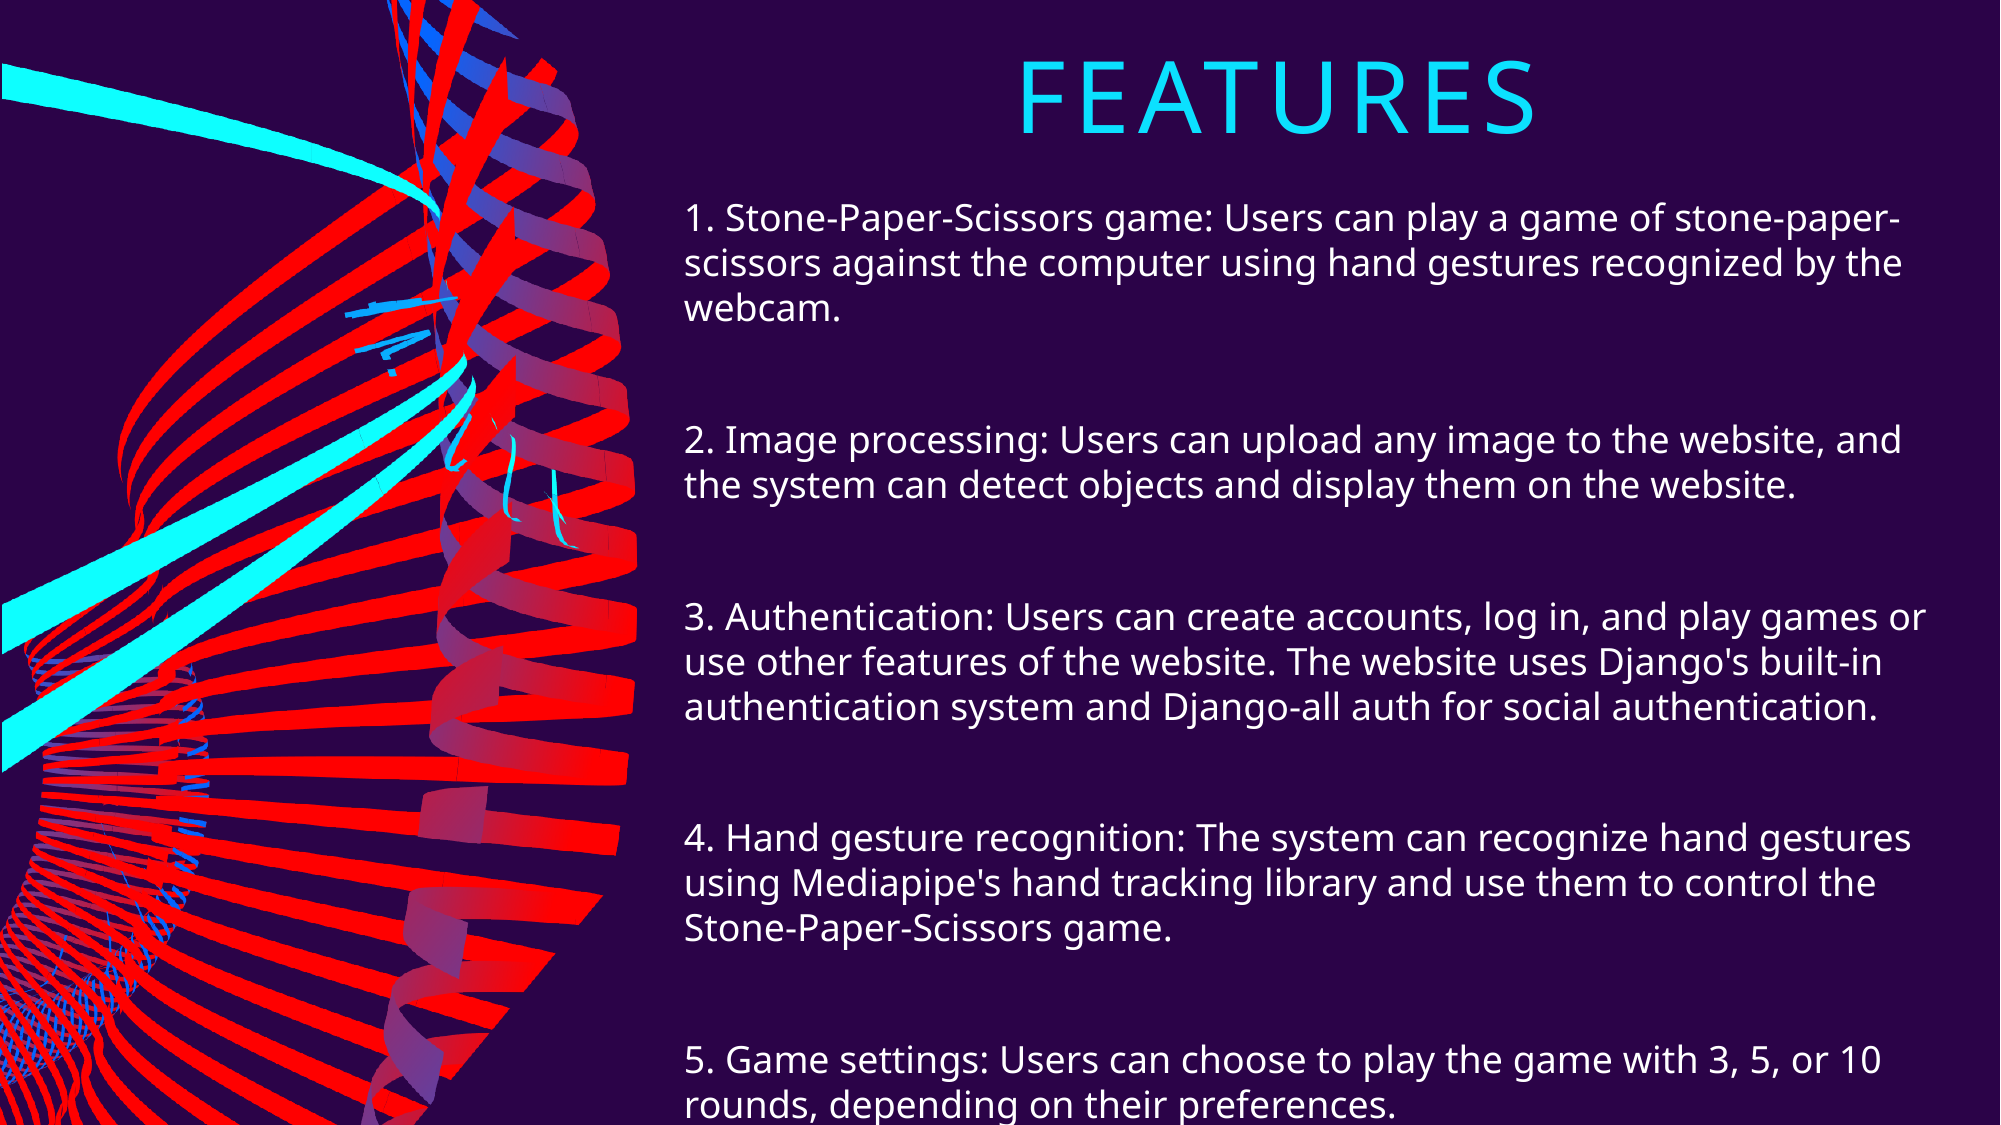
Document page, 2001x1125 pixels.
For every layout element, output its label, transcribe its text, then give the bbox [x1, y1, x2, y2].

picture [0, 0, 2000, 1125]
title features [866, 40, 1687, 186]
text_box 1. Stone-Paper-Scissors game: Users can play a game of stone-paper-scissors against the computer using hand gestures recognized by the webcam. 2. Image processing: Users can upload any image to the website, and the system can detect objects and display them on the website. 3. Authentication: Users can create accounts, log in, and play games or use other features of the website. The website uses Django's built-in authentication system and Django-all auth for social authentication. 4. Hand gesture recognition: The system can recognize hand gestures using Mediapipe's hand tracking library and use them to control the Stone-Paper-Scissors game. 5. Game settings: Users can choose to play the game with 3, 5, or 10 rounds, depending on their preferences. [669, 186, 1948, 1076]
